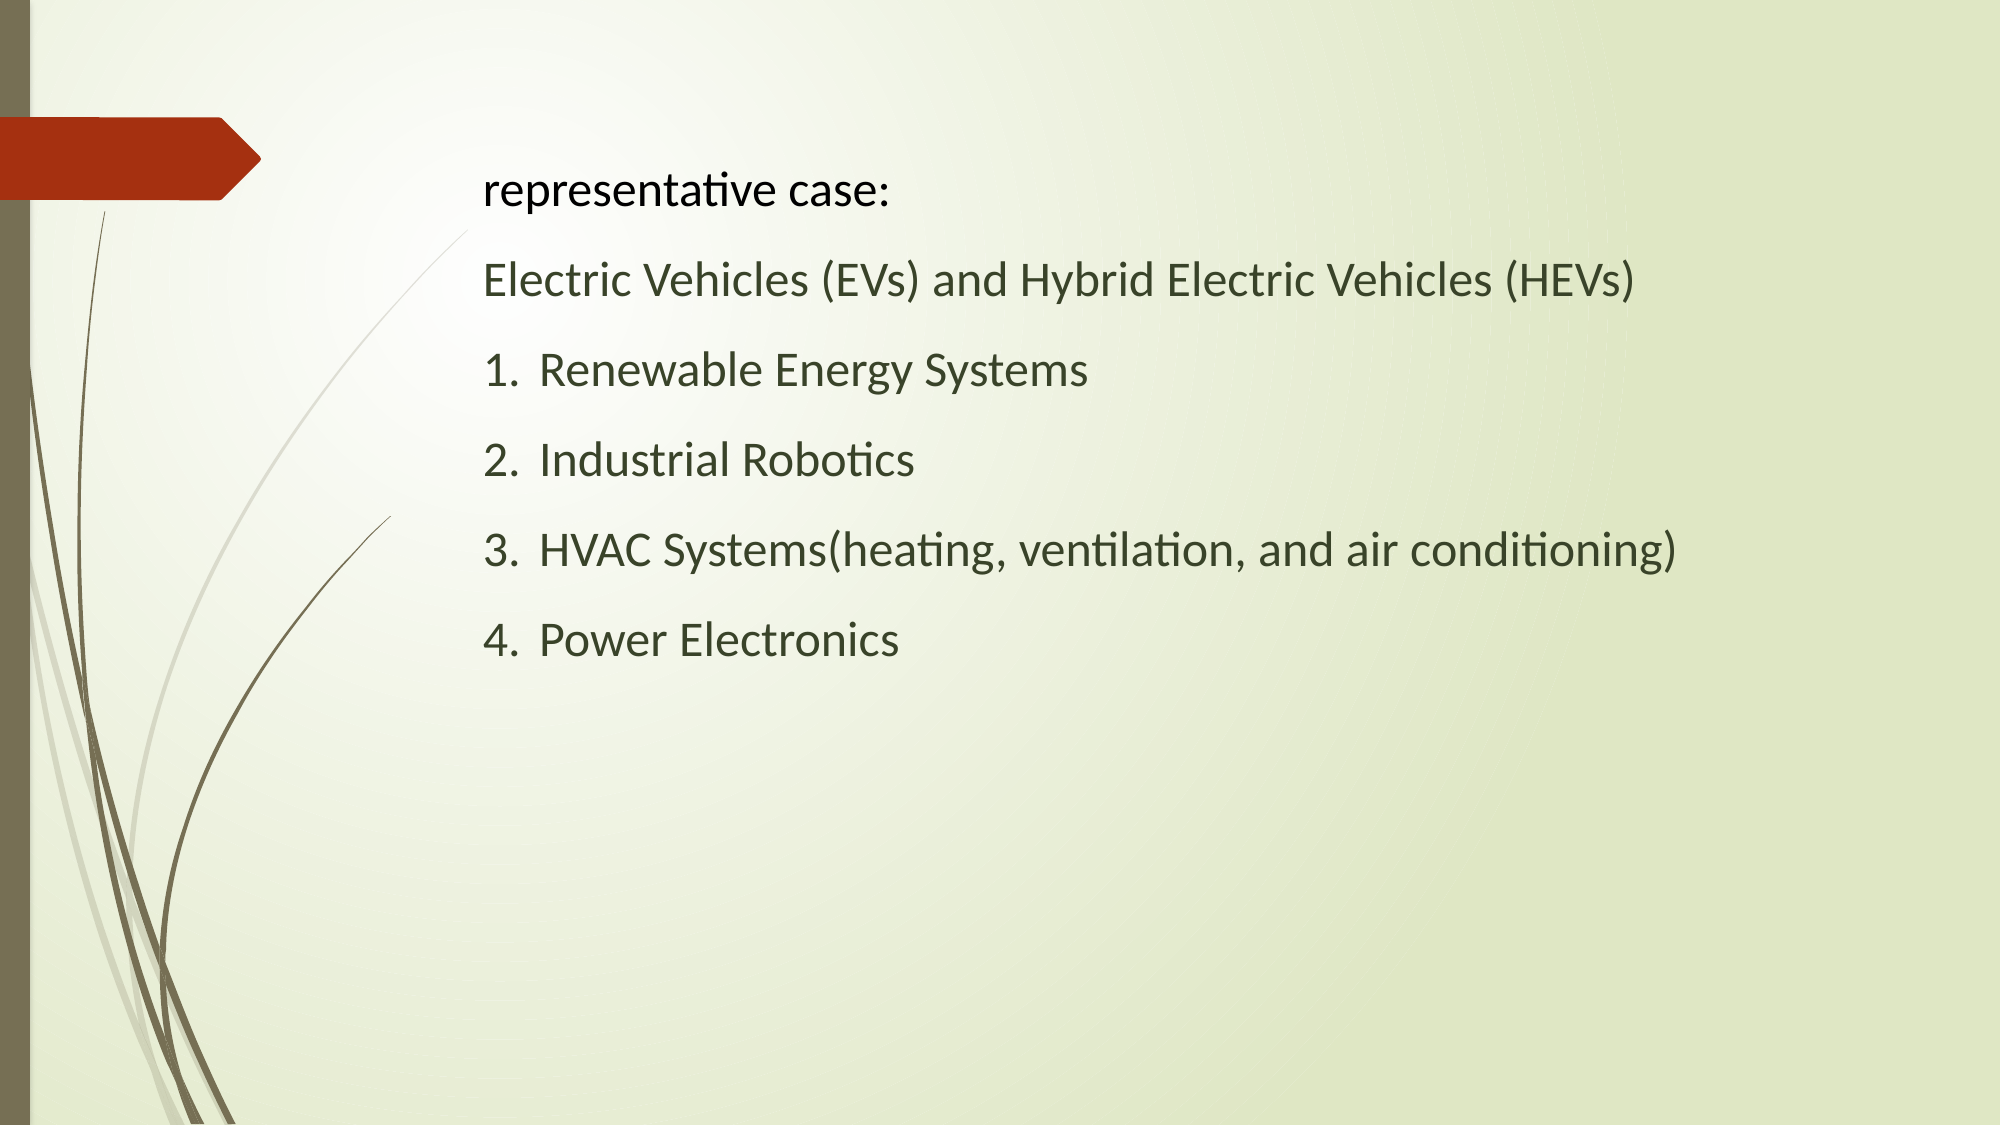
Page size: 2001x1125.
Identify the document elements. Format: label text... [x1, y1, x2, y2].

text_box representative case: Electric Vehicles (EVs) and Hybrid Electric Vehicles (HEVs) Renewable Energy Systems Industrial Robotics HVAC Systems(heating, ventilation, and air conditioning) Power Electronics [468, 118, 1828, 741]
